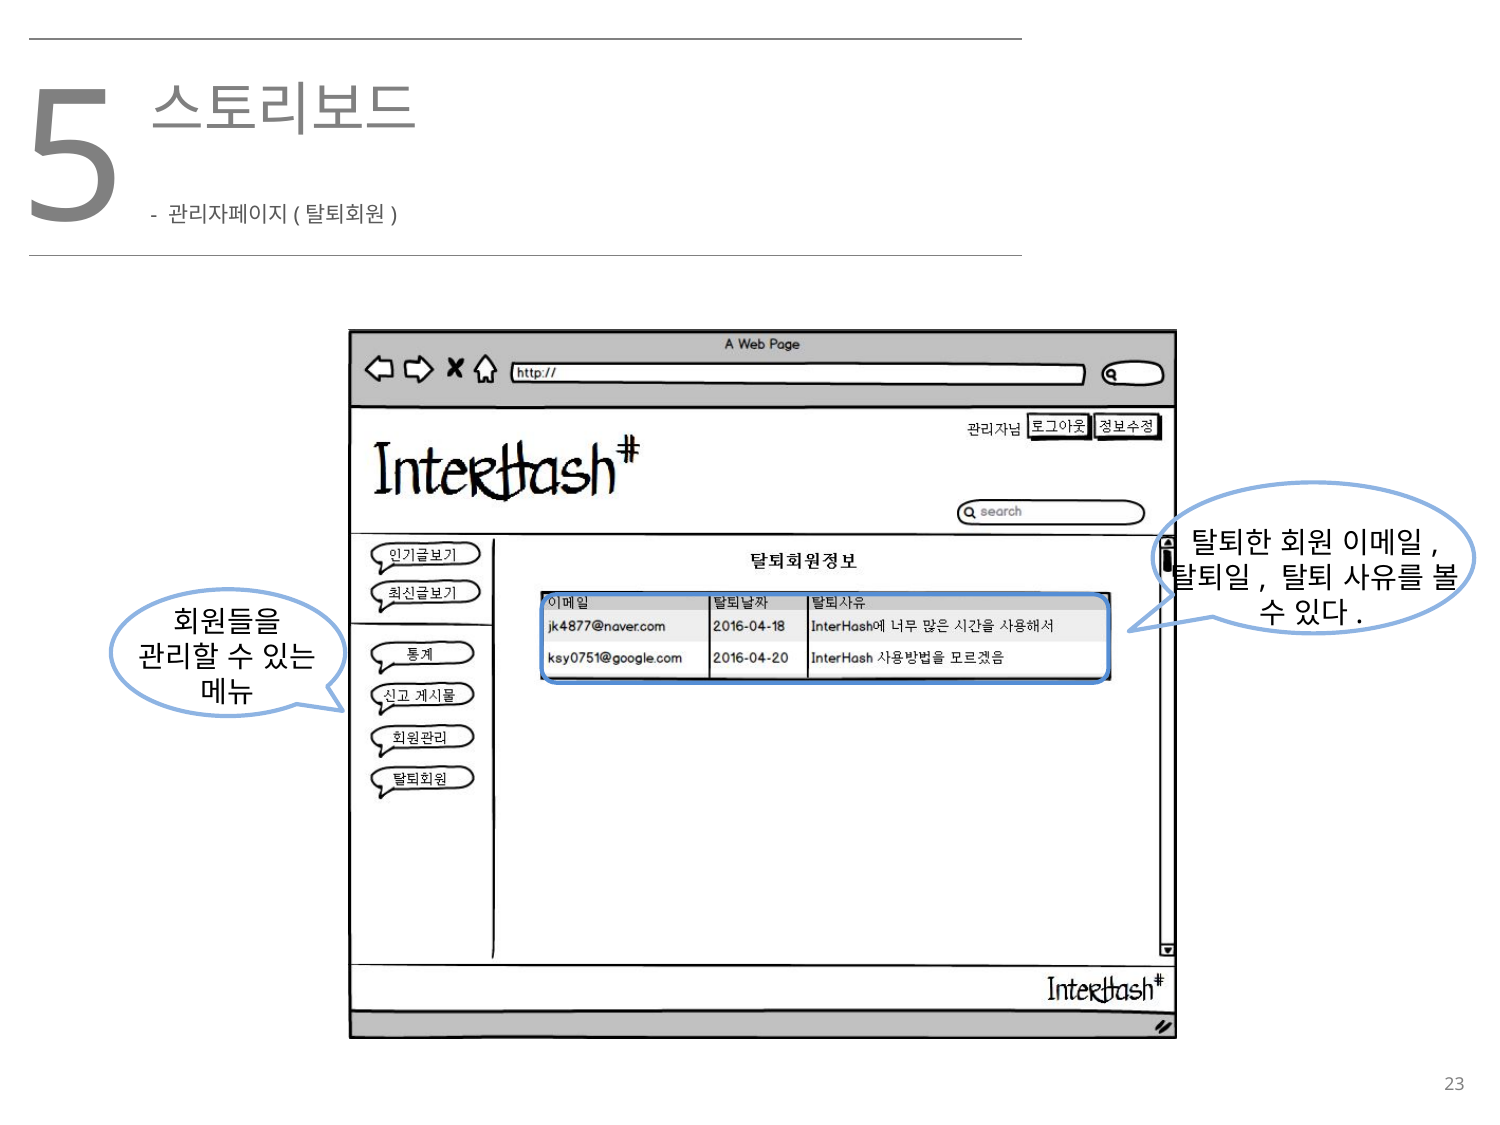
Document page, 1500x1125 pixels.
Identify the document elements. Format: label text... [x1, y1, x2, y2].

text_box 회원들을 관리할 수 있는 메뉴 [95, 596, 341, 751]
text_box 스토리보드 [183, 65, 809, 150]
text_box [1181, 480, 1451, 516]
text_box 5 [5, 29, 183, 265]
text_box - 관리자페이지(탈퇴회원) [183, 148, 1105, 235]
picture [348, 329, 1177, 1040]
text_box [168, 587, 288, 596]
text_box 탈퇴한 회원 이메일, 탈퇴일, 탈퇴 사유를 볼 수 있다. [1181, 516, 1483, 637]
